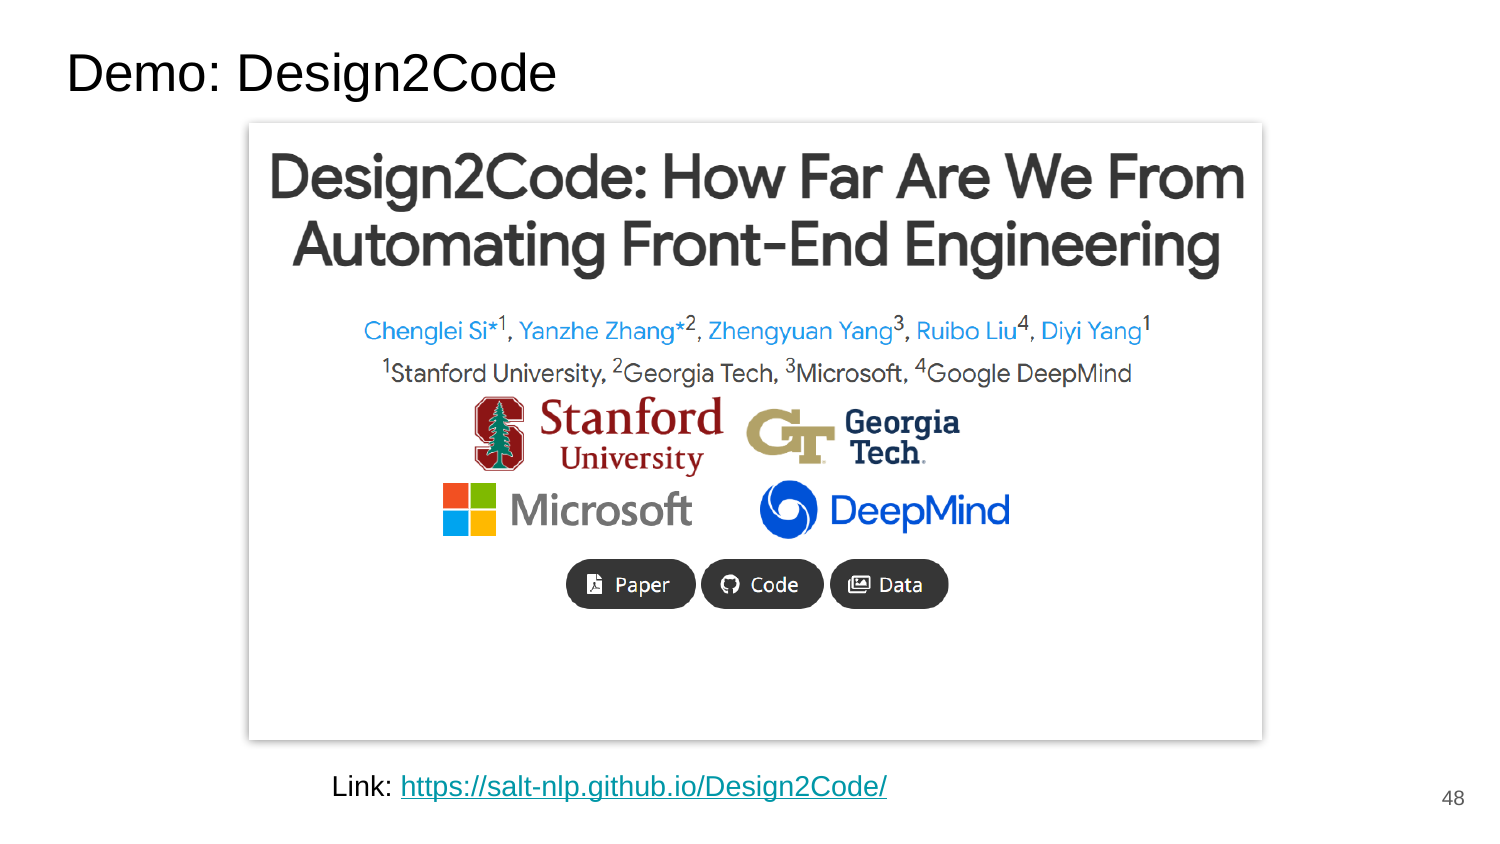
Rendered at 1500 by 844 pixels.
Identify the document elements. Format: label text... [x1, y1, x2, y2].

title Link: https://salt-nlp.github.io/Design2Code/ [316, 752, 1263, 817]
picture [249, 123, 1263, 741]
slide_number ‹#› [1389, 764, 1480, 830]
title Demo: Design2Code [51, 23, 1449, 117]
